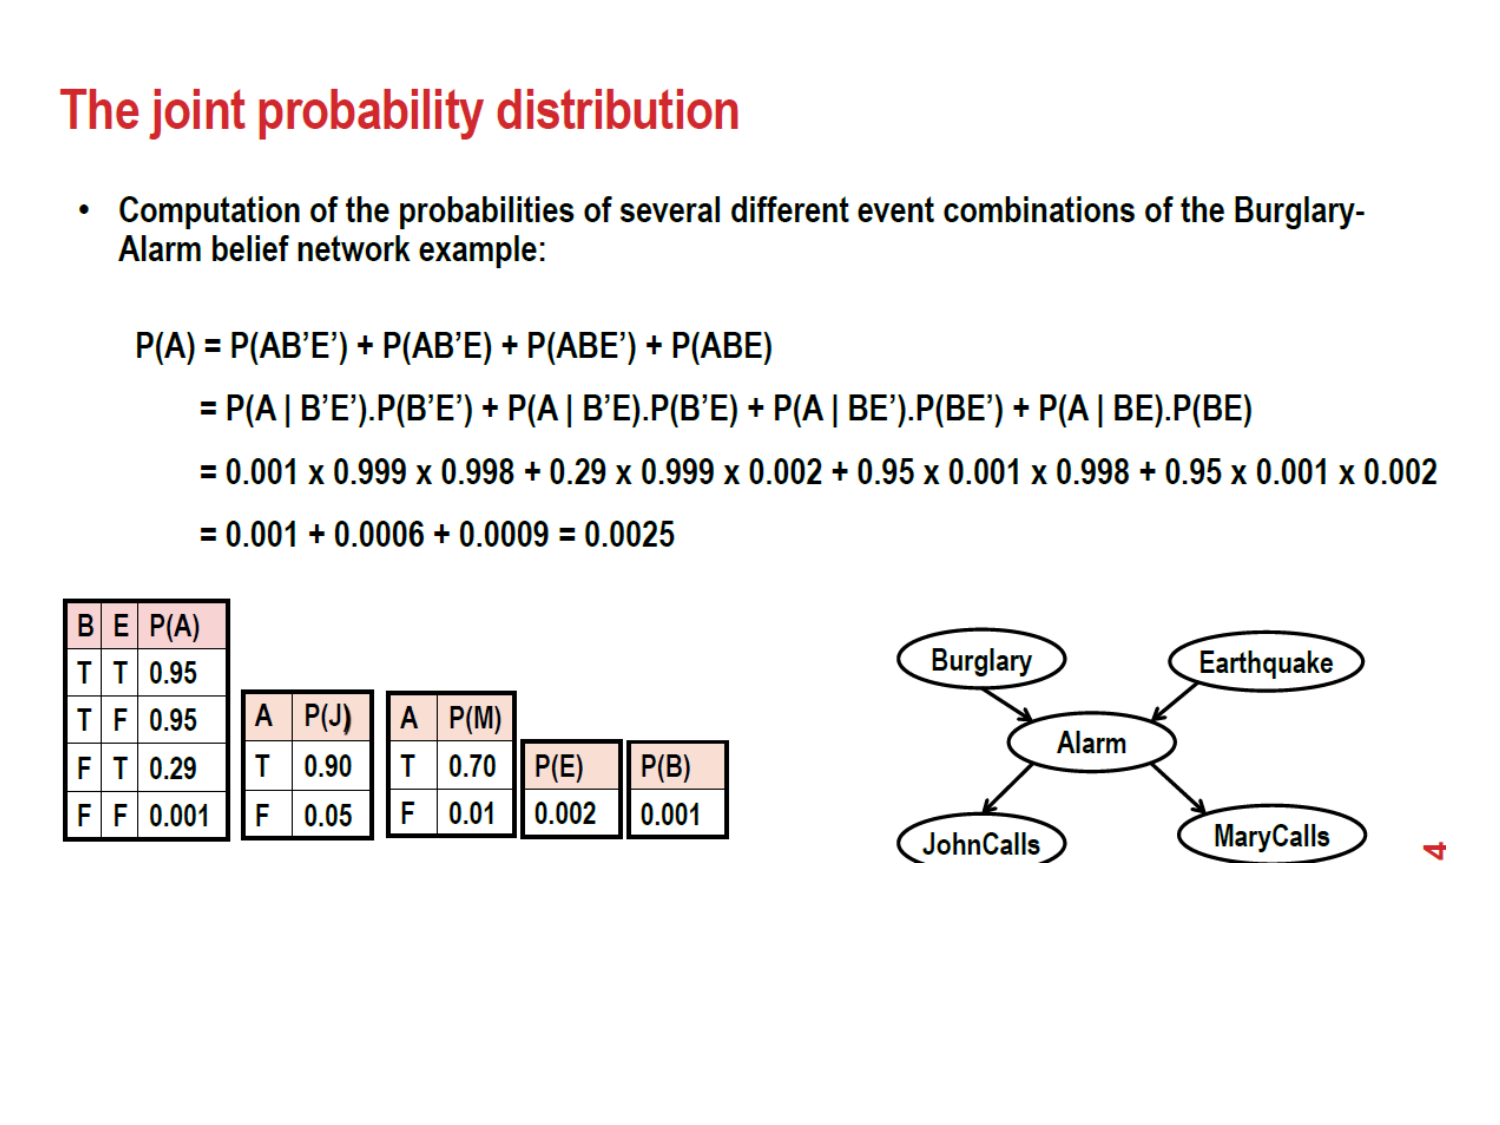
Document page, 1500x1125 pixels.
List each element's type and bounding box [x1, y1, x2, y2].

picture [49, 83, 1446, 863]
